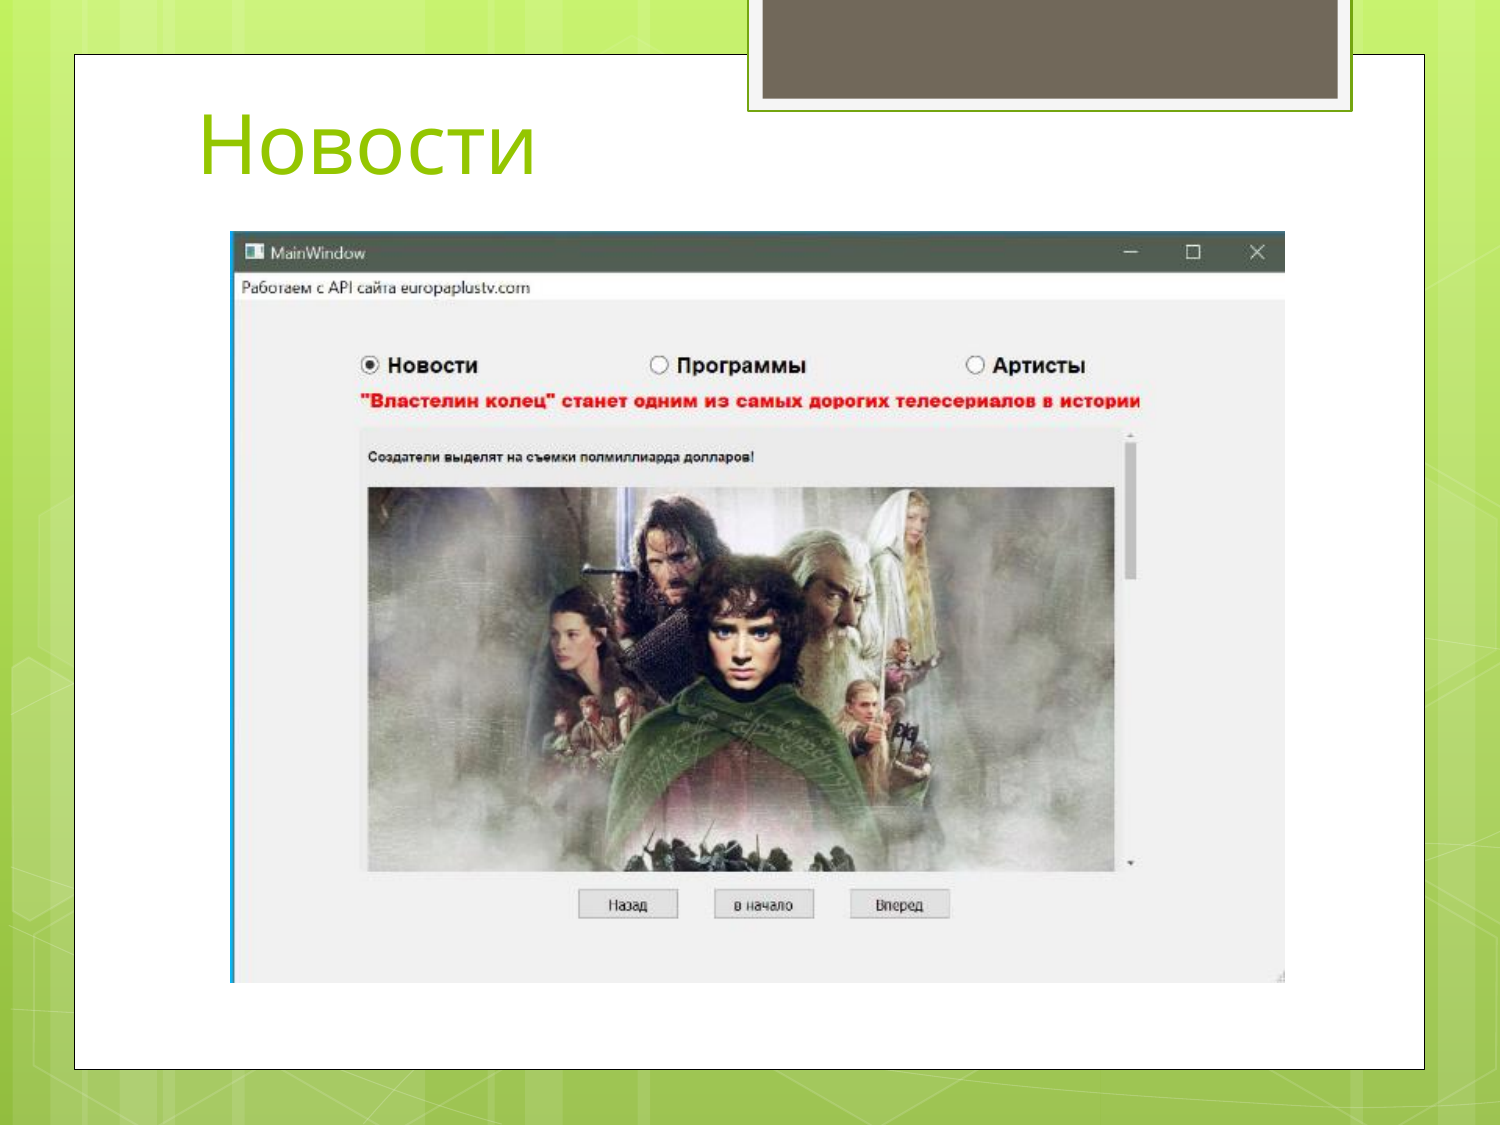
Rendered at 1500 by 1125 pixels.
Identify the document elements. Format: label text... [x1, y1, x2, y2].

picture [229, 231, 1285, 983]
title Новости [181, 19, 1334, 207]
